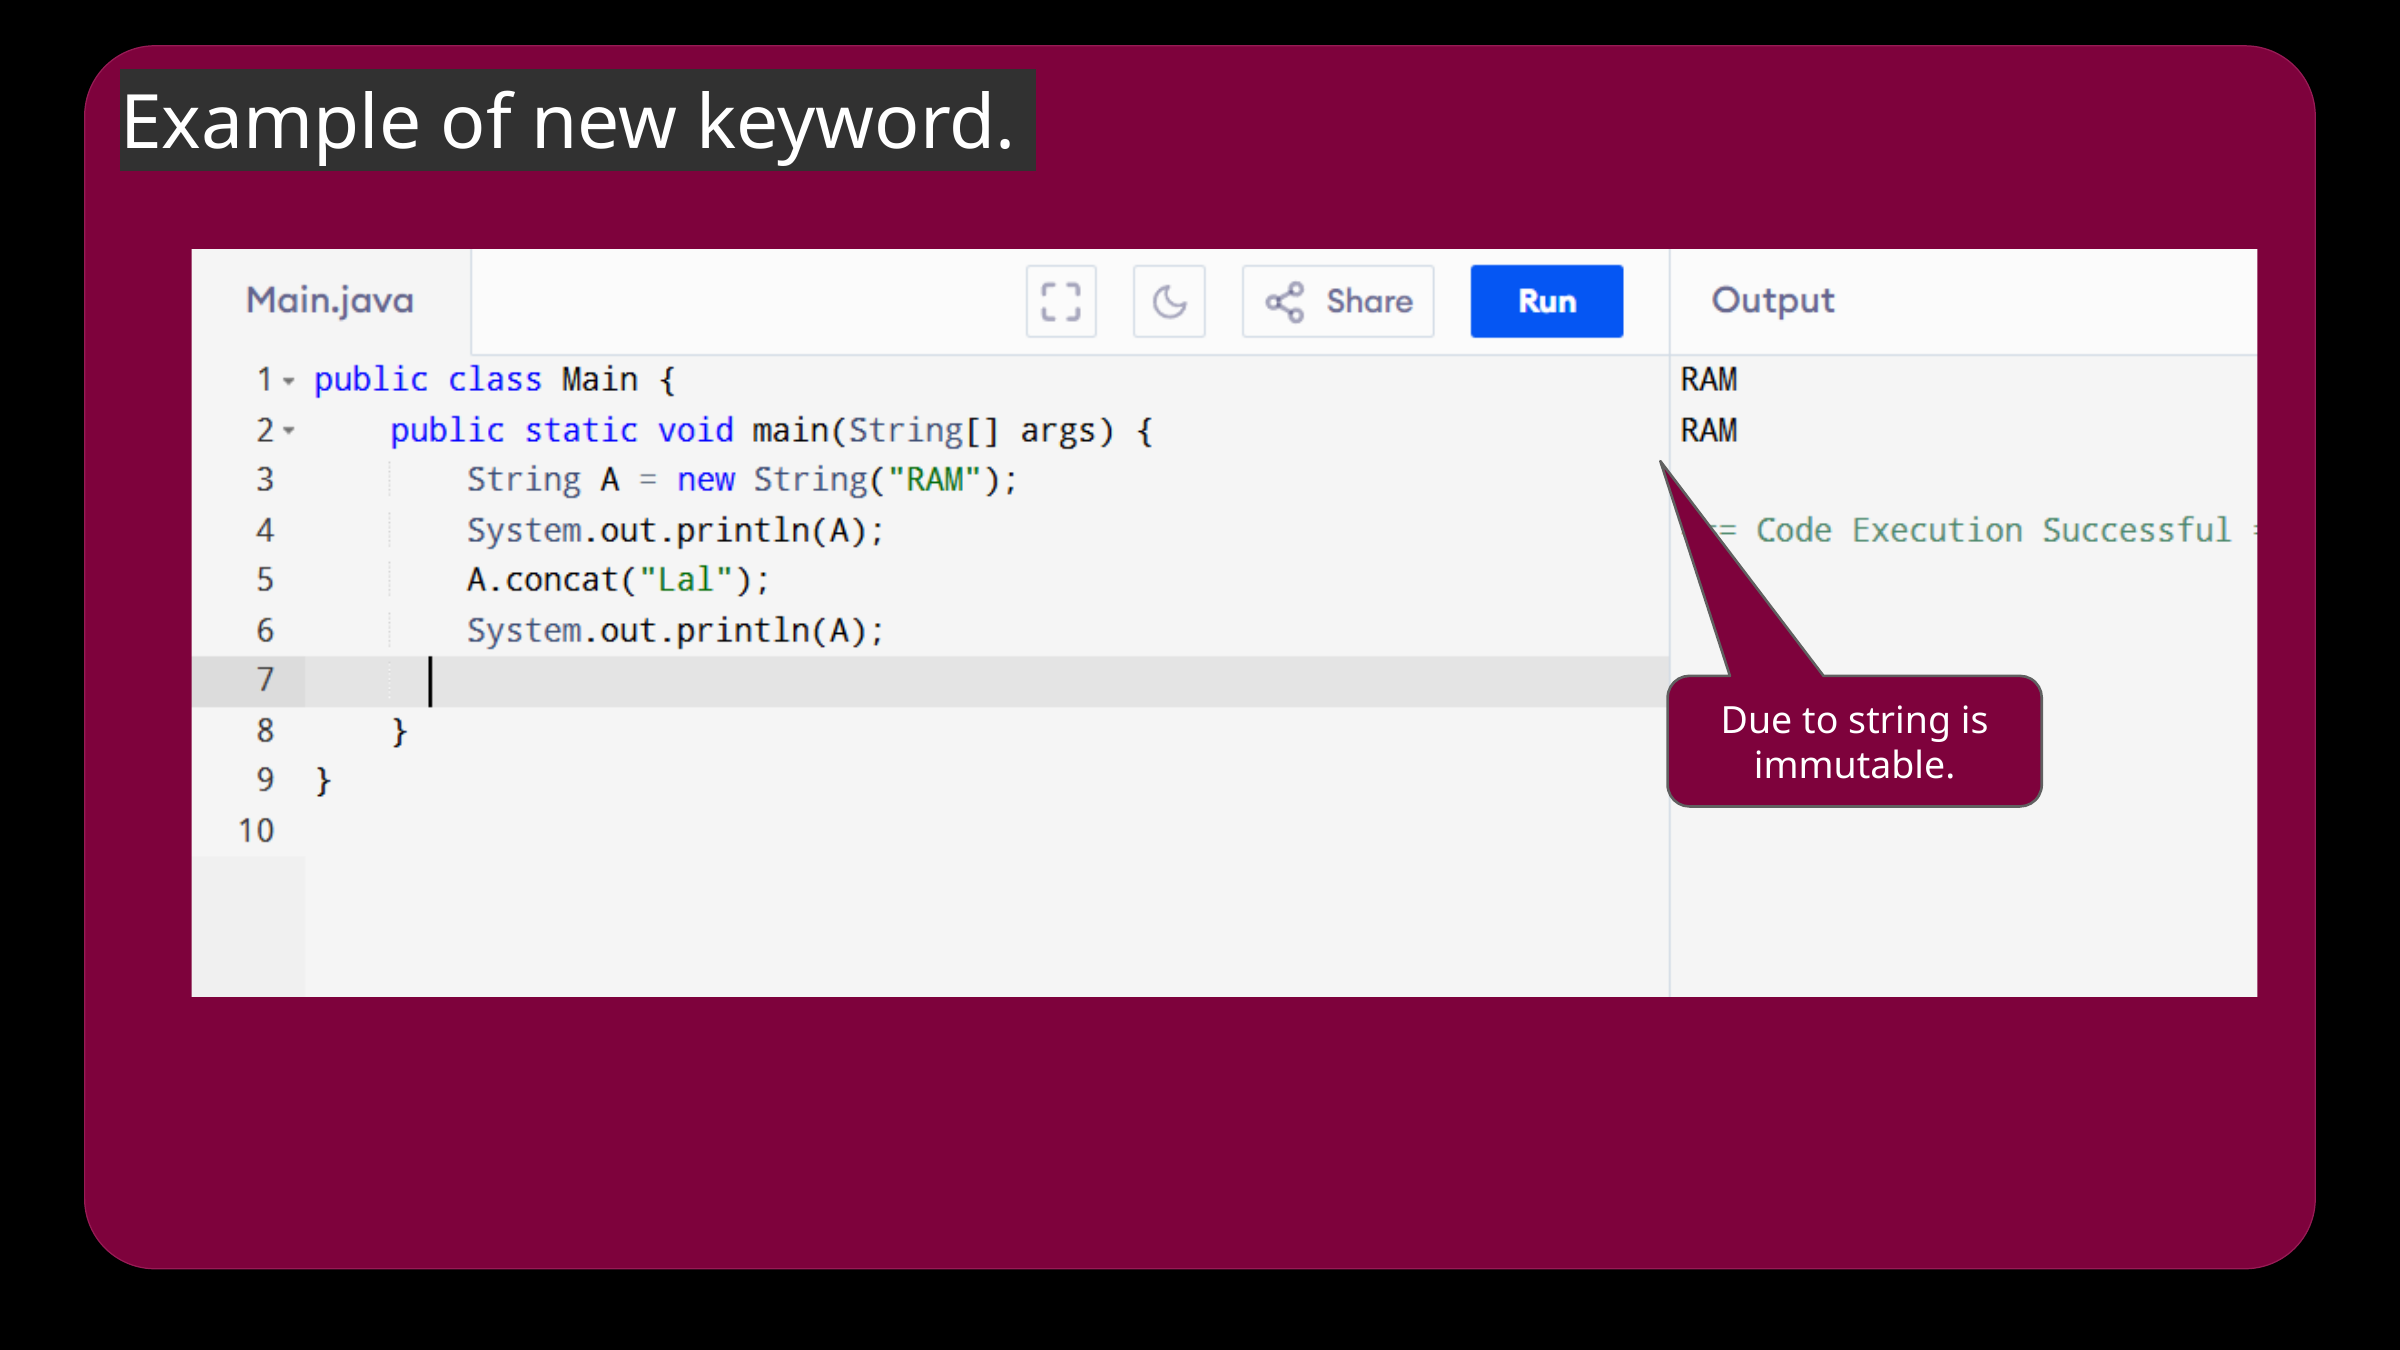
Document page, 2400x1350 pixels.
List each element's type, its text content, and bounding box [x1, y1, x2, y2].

text_box Example of new keyword. [84, 45, 2316, 1269]
picture [191, 249, 2258, 997]
